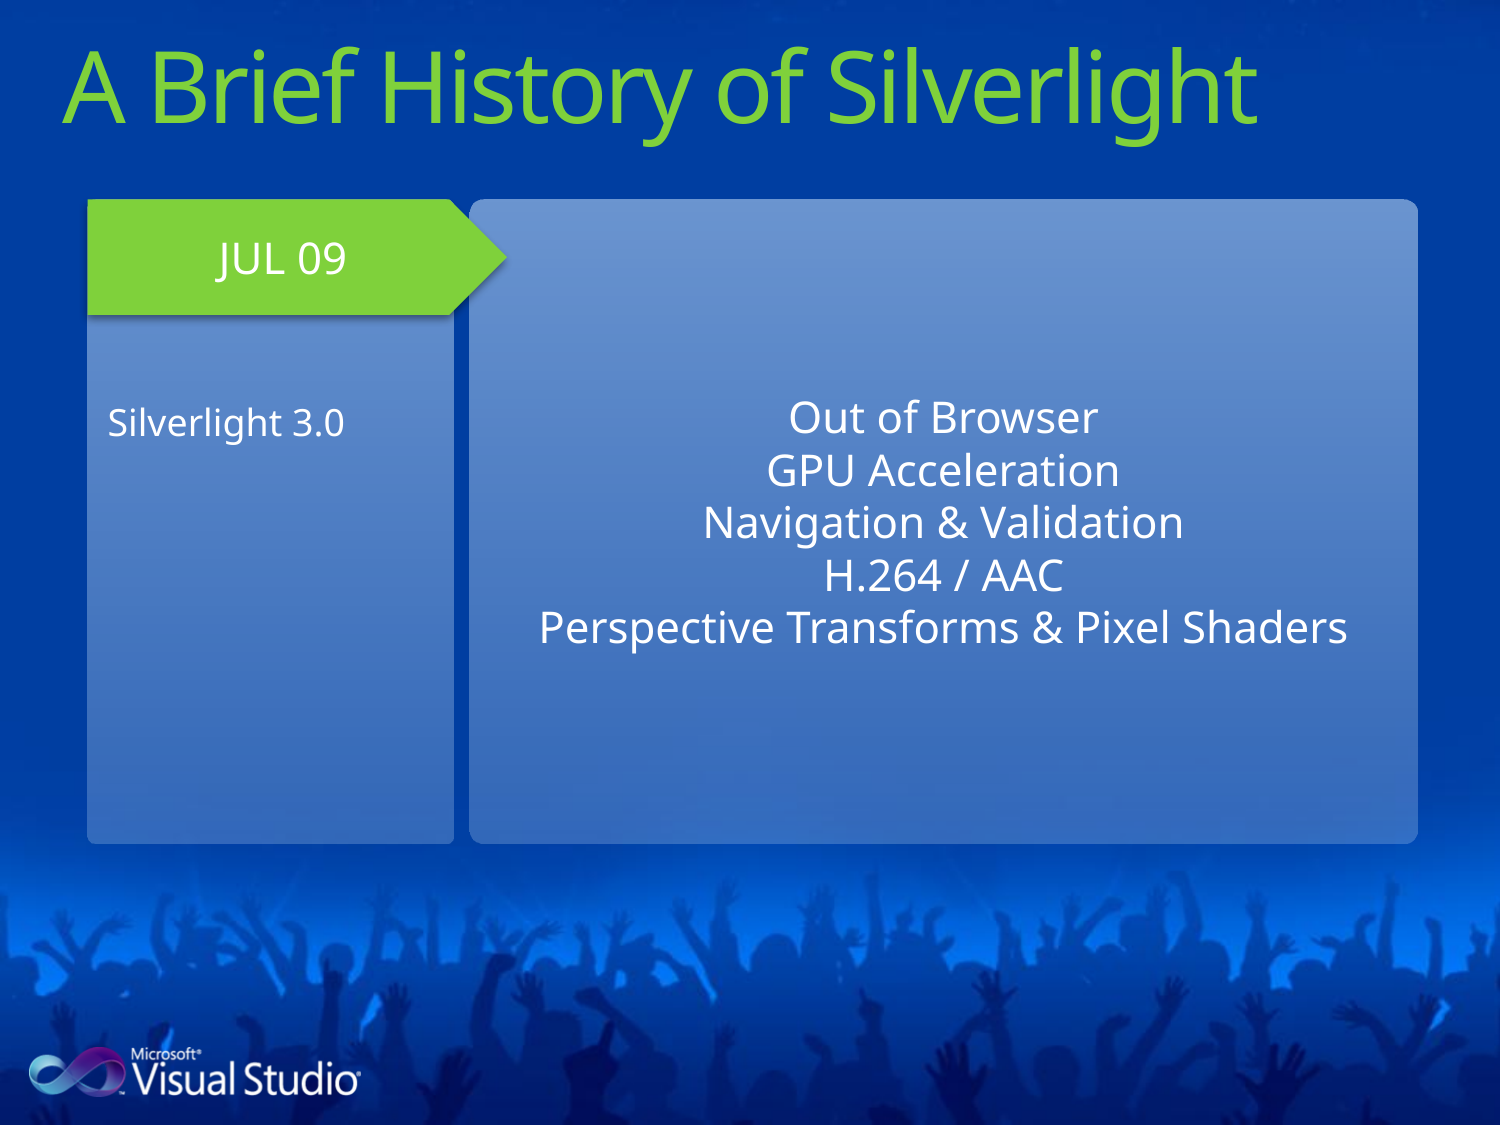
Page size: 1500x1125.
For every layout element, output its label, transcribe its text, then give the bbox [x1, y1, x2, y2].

title A Brief History of Silverlight [62, 37, 1438, 147]
text_box JUL 09 [87, 199, 508, 315]
text_box Silverlight 3.0 [99, 395, 455, 448]
text_box [88, 195, 456, 203]
text_box Out of Browser GPU Acceleration Navigation & Validation H.264 / AAC Perspective Transforms & Pixel Shaders [466, 196, 1422, 847]
text_box [84, 322, 457, 847]
picture [0, 0, 1500, 1125]
